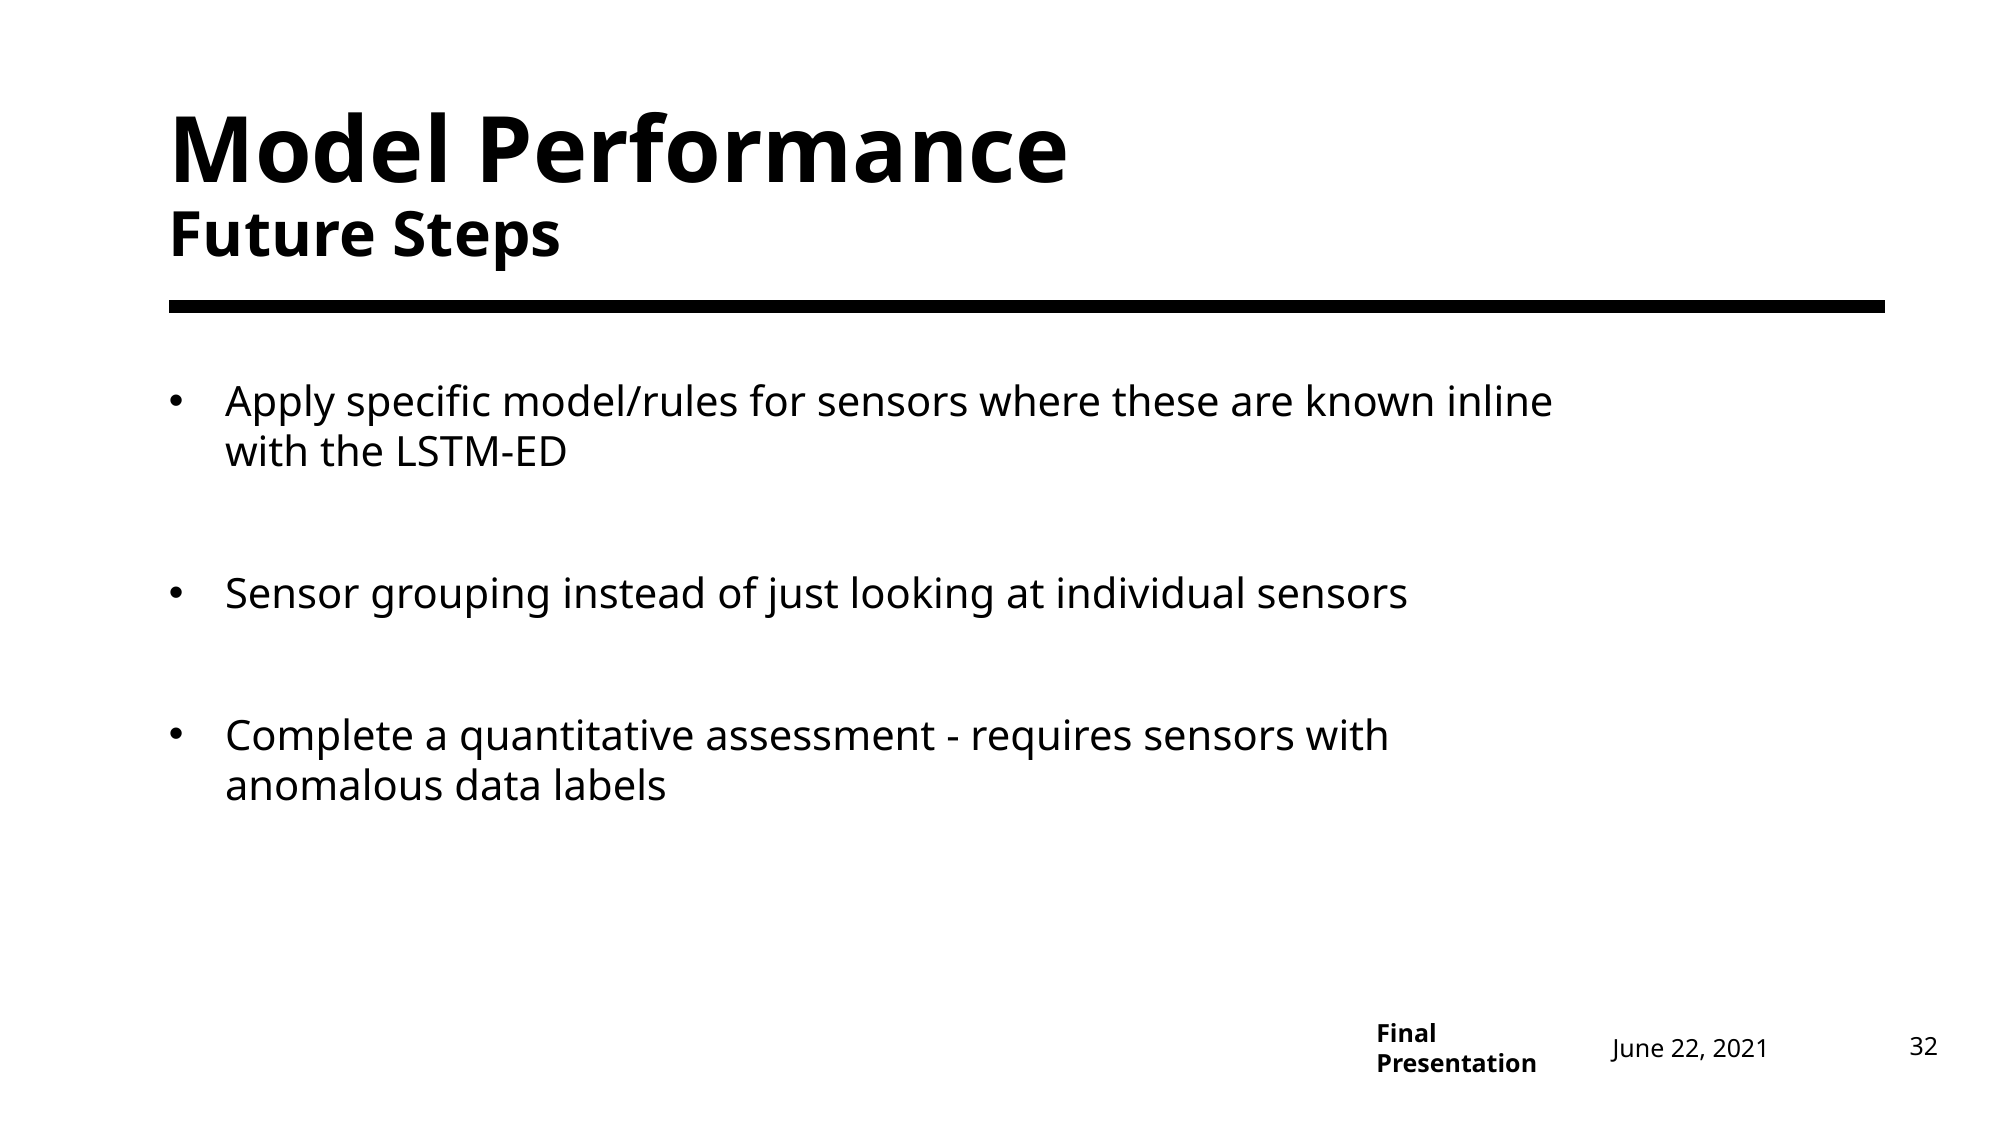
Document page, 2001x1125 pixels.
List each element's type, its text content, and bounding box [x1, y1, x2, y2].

text_box Apply specific model/rules for sensors where these are known inline with the LSTM-ED Sensor grouping instead of just looking at individual sensors Complete a quantitative assessment - requires sensors with anomalous data labels [168, 375, 1576, 961]
slide_number 32 [1885, 1032, 1954, 1063]
footer Final Presentation [1361, 1032, 1602, 1063]
list [168, 358, 1775, 972]
title Model Performance Future Steps [168, 62, 1824, 270]
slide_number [1612, 1032, 1863, 1063]
